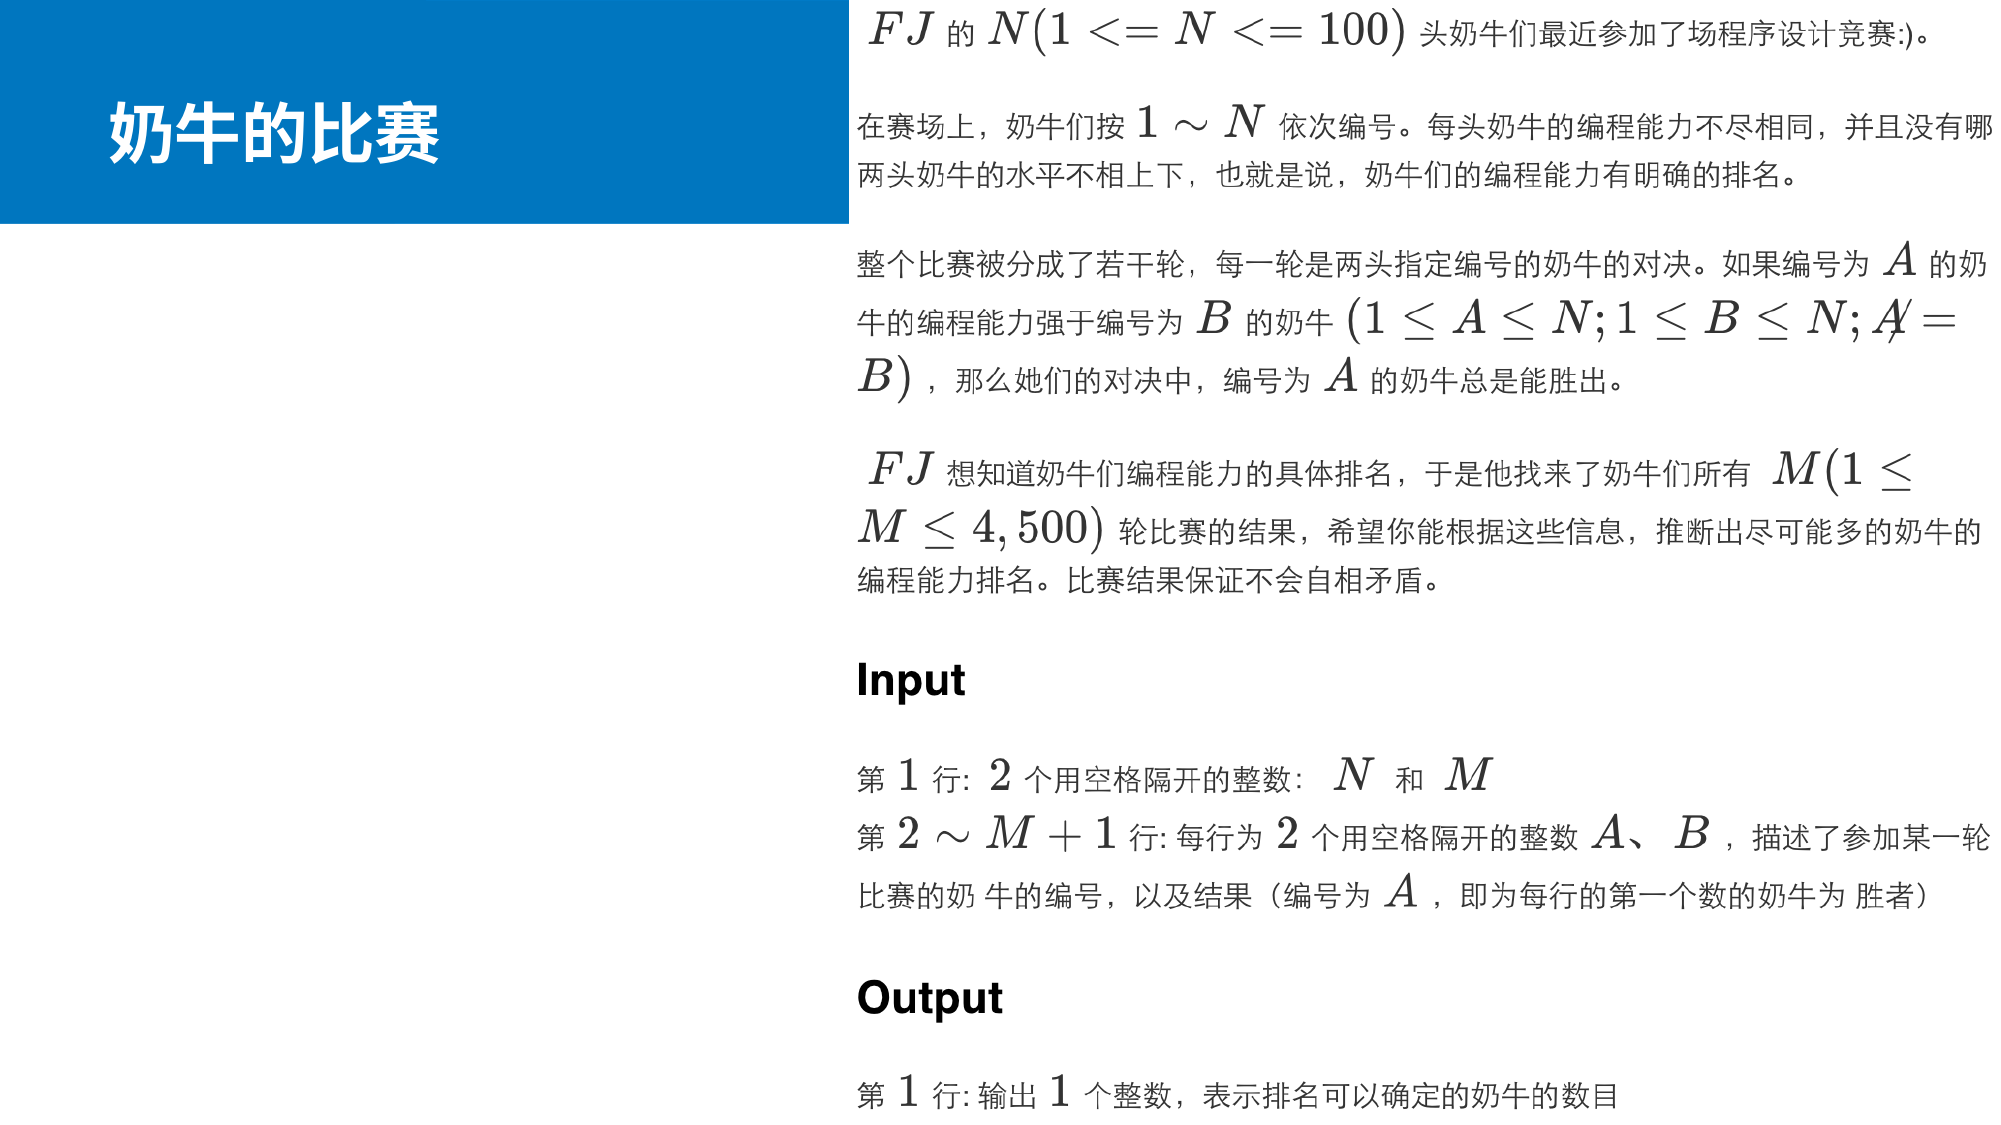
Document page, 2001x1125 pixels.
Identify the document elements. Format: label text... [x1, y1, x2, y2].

picture [849, 0, 2000, 1125]
list 奶牛的比赛 [93, 93, 849, 186]
